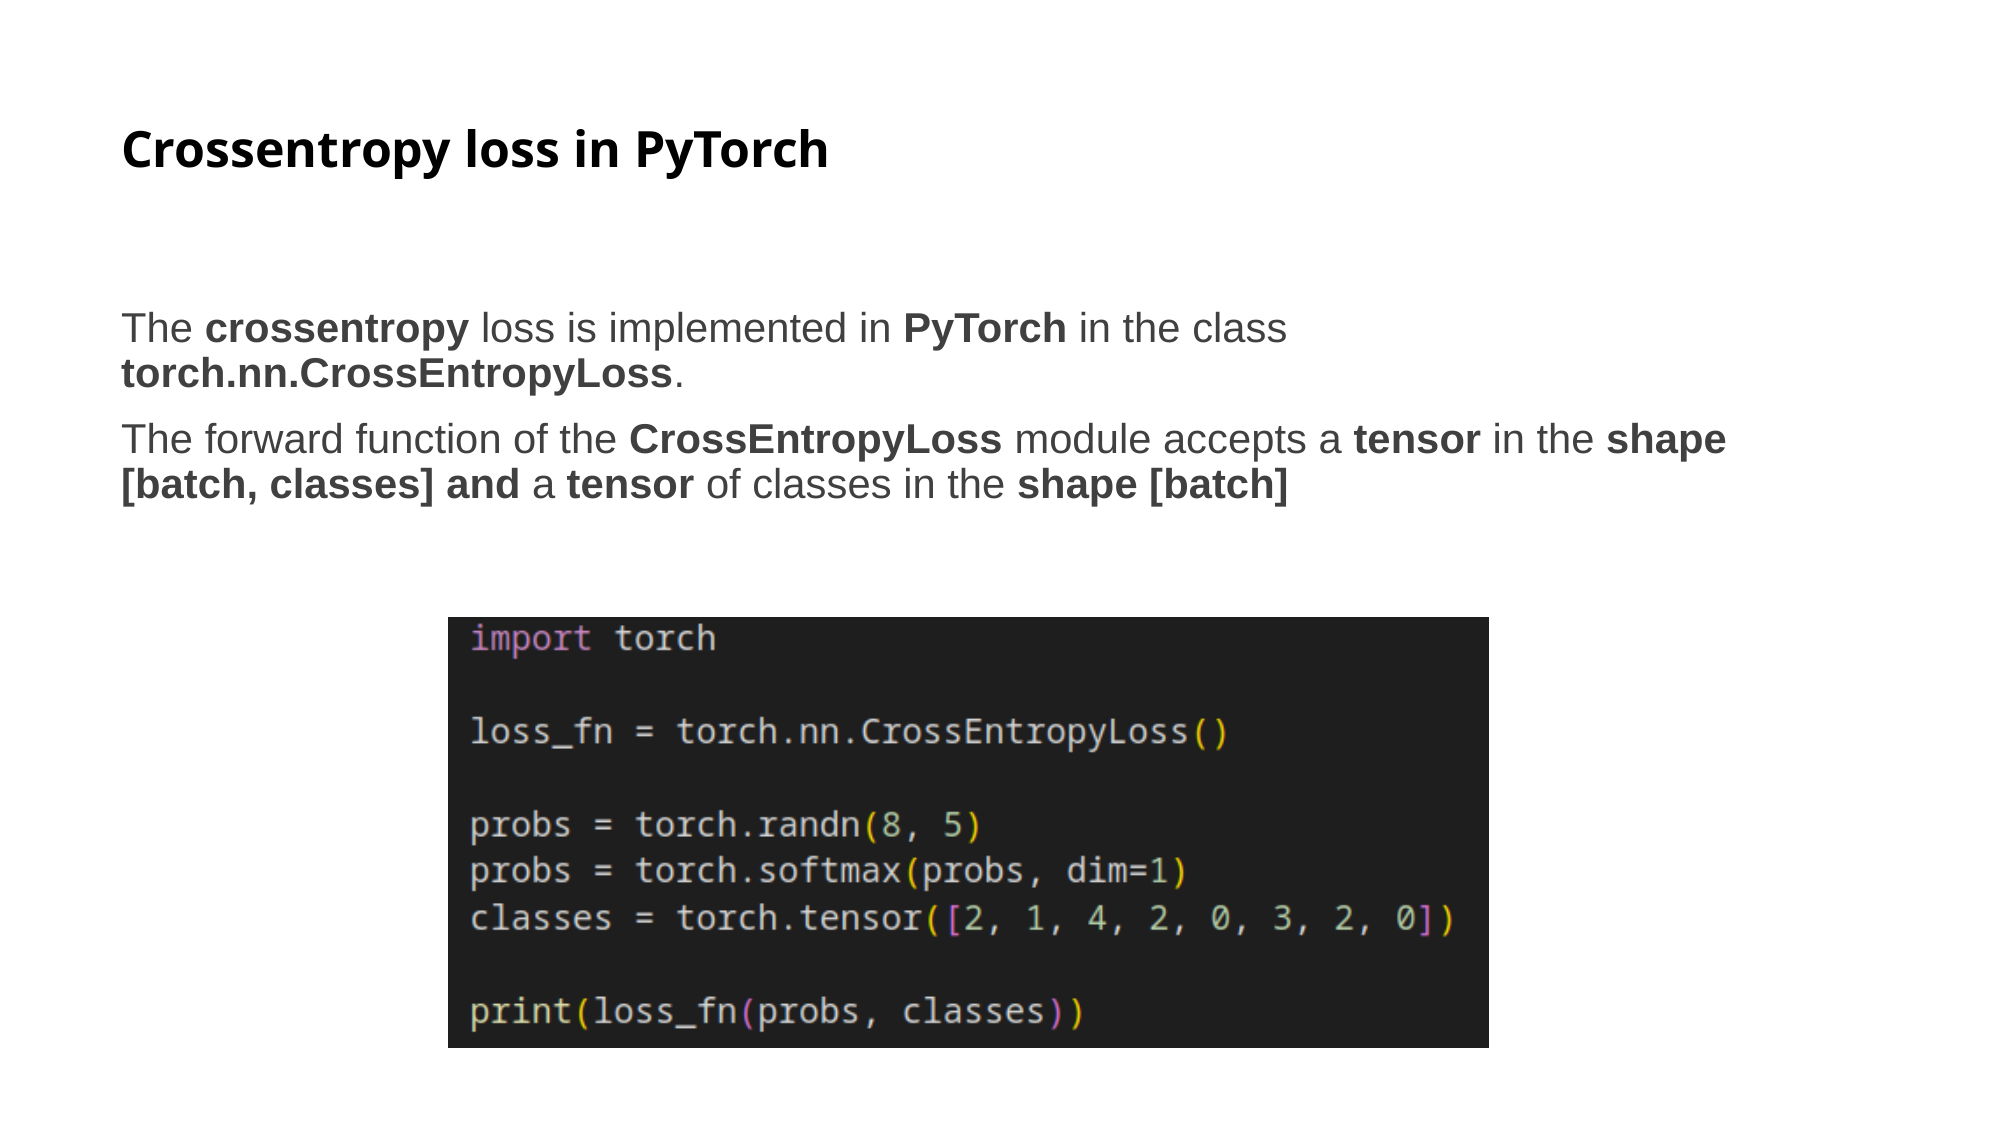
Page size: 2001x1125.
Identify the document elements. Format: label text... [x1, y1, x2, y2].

list The crossentropy loss is implemented in PyTorch in the class torch.nn.CrossEntropyLoss. The forward function of the CrossEntropyLoss module accepts a tensor in the shape [batch, classes] and a tensor of classes in the shape [batch] [106, 299, 1832, 533]
picture [448, 617, 1489, 1048]
title Crossentropy loss in PyTorch [106, 42, 1832, 260]
